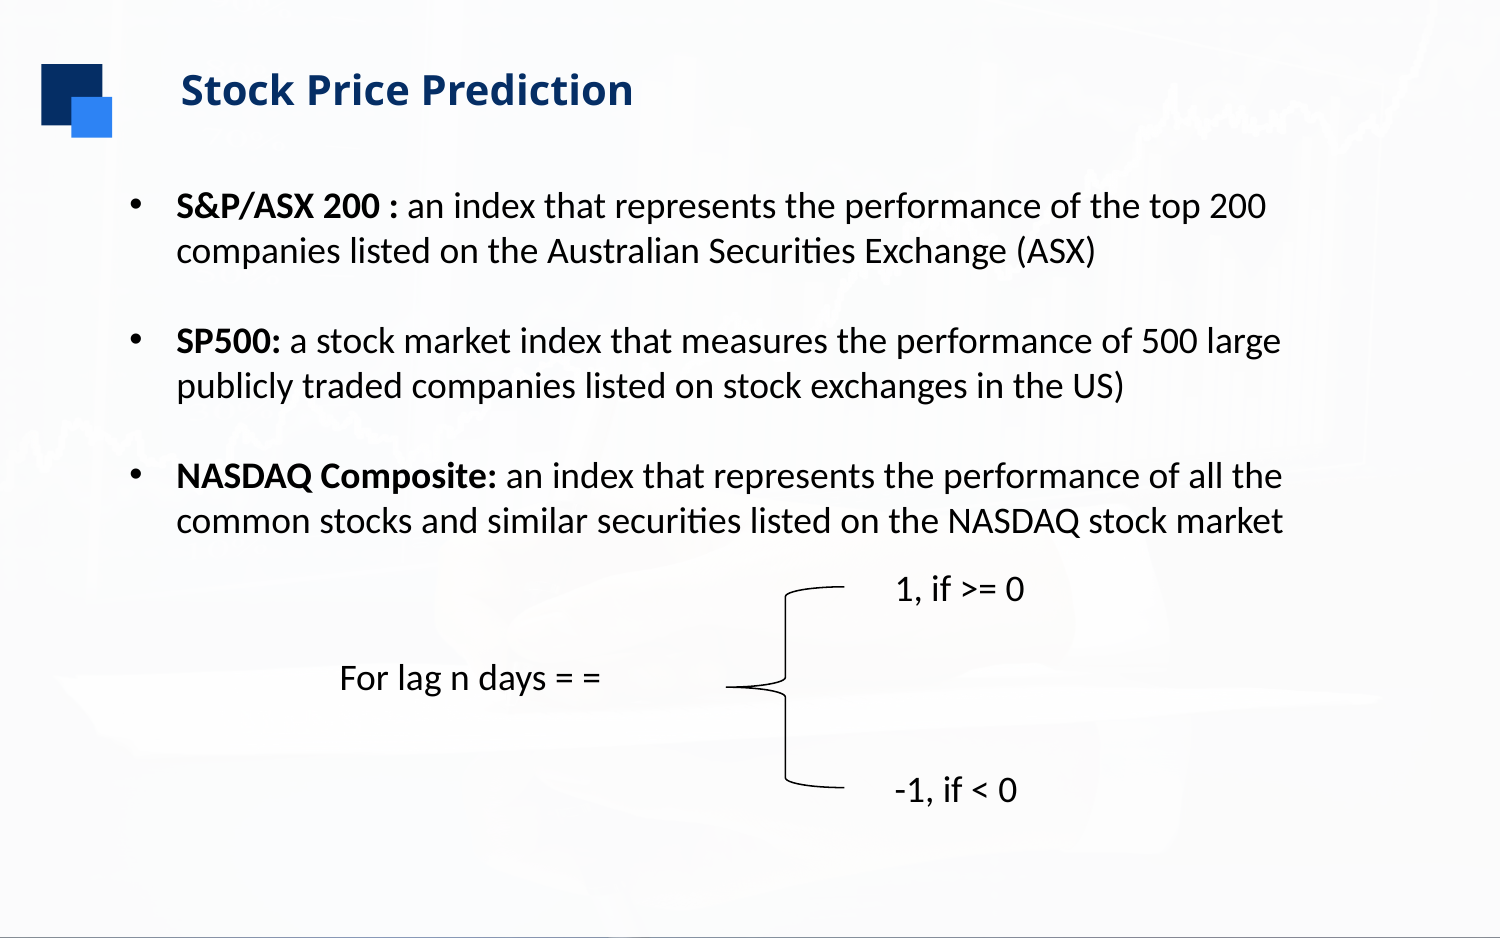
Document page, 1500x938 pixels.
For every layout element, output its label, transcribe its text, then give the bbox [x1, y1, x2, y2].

text_box 1, if >= 0 [879, 556, 1128, 617]
text_box Stock Price Prediction [166, 56, 781, 122]
text_box [69, 95, 114, 140]
text_box [725, 586, 845, 789]
text_box S&P/ASX 200 : an index that represents the performance of the top 200 companies listed on the Australian Securities Exchange (ASX) SP500: a stock market index that measures the performance of 500 large publicly traded companies listed on stock exchanges in the US) NASDAQ Composite: an index that represents the performance of all the common stocks and similar securities listed on the NASDAQ stock market [114, 173, 1355, 549]
text_box -1, if < 0 [879, 757, 1128, 818]
text_box [39, 62, 104, 127]
